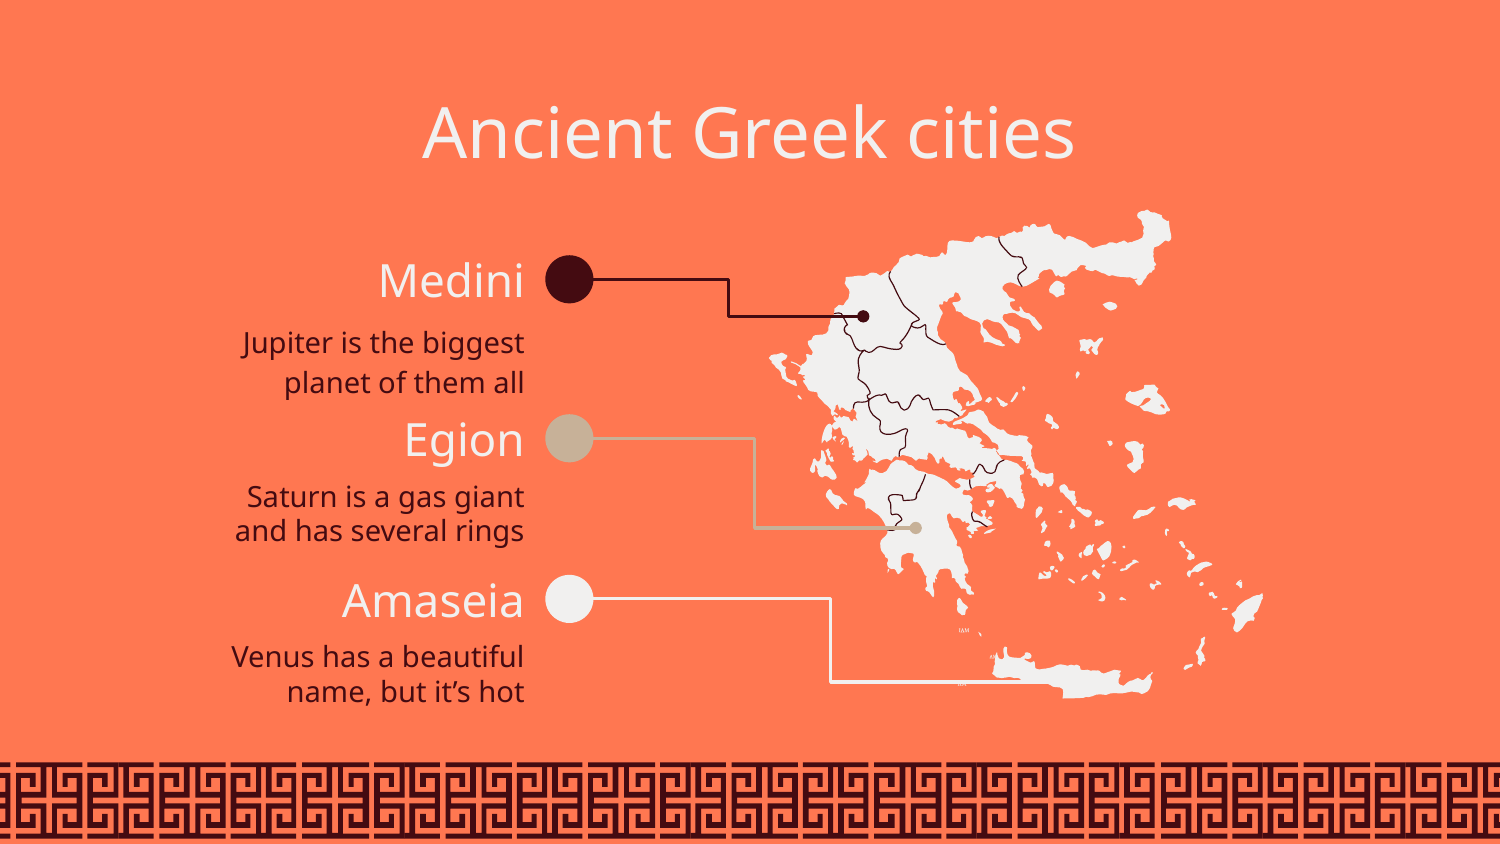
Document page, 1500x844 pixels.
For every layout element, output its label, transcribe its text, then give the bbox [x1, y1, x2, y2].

title Egion [215, 407, 540, 462]
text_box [593, 598, 1069, 683]
text_box [545, 574, 594, 623]
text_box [768, 209, 1264, 699]
subtitle Venus has a beautiful name, but it’s hot [215, 623, 540, 718]
text_box [545, 255, 594, 304]
title Medini [215, 248, 540, 303]
title Ancient Greek cities [118, 72, 1382, 167]
text_box [545, 414, 594, 463]
subtitle Jupiter is the biggest planet of them all [215, 303, 540, 398]
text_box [593, 279, 864, 317]
title Amaseia [215, 567, 540, 623]
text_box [593, 437, 916, 529]
subtitle Saturn is a gas giant and has several rings [215, 462, 540, 557]
